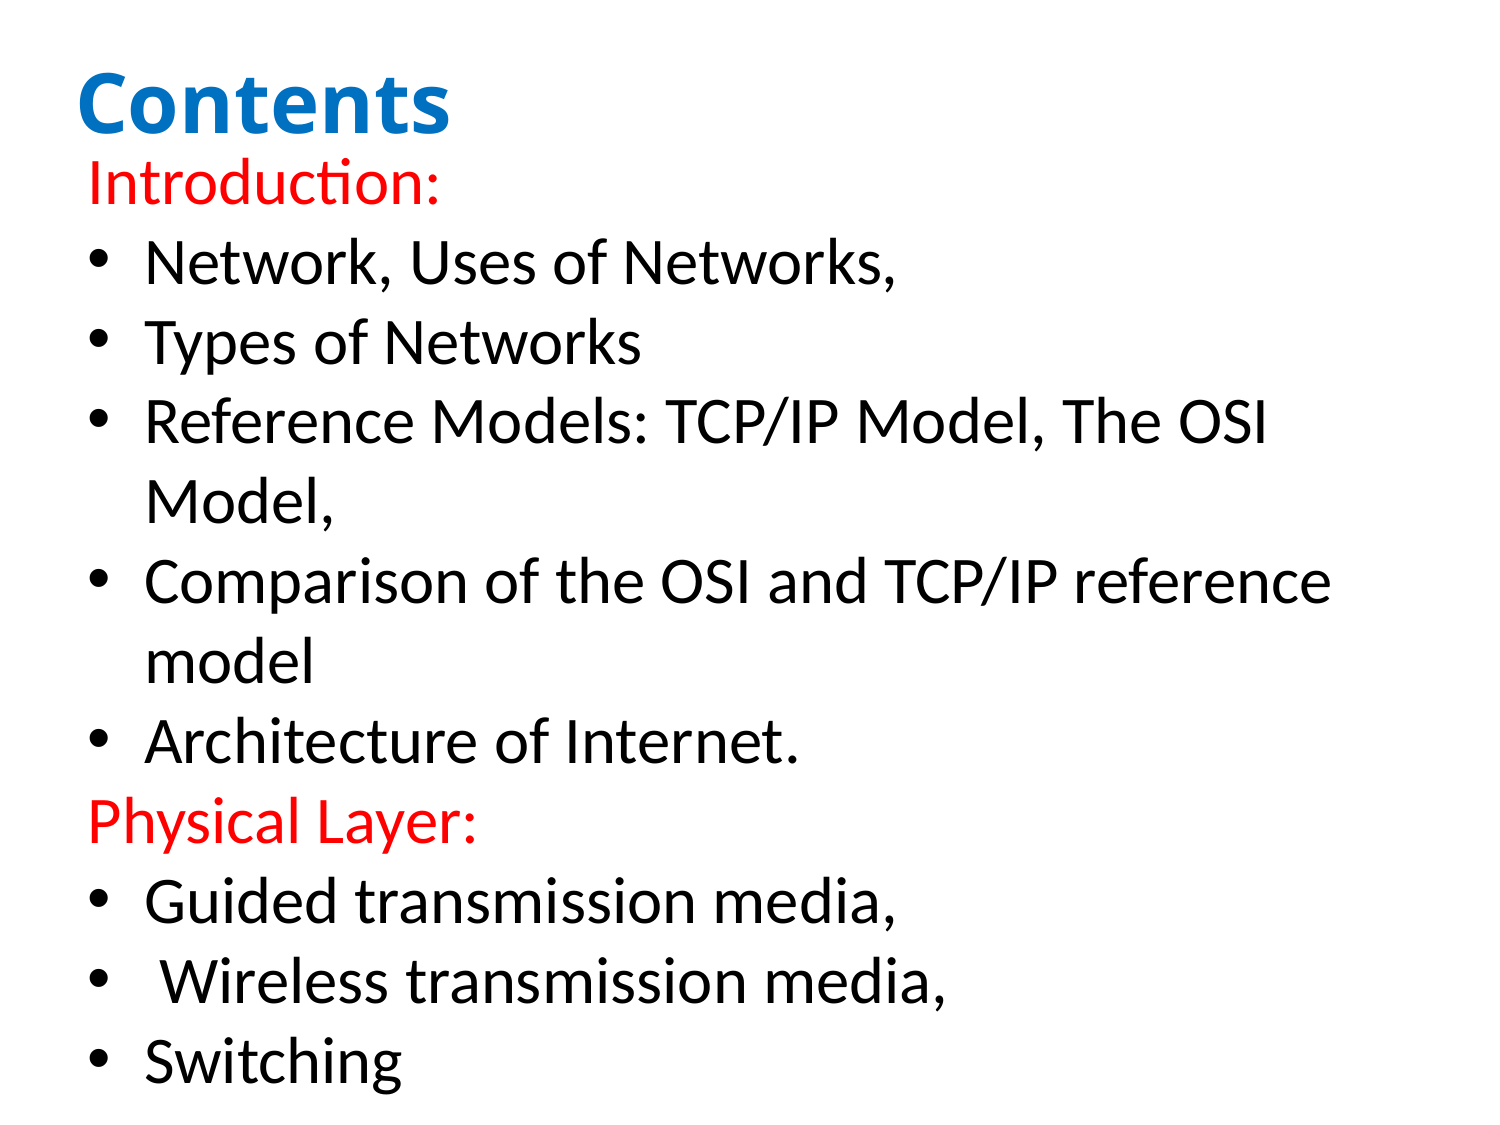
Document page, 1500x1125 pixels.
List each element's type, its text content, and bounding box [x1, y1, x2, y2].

list Introduction: Network, Uses of Networks, Types of Networks Reference Models: TCP/IP Model, The OSI Model, Comparison of the OSI and TCP/IP reference model Architecture of Internet. Physical Layer: Guided transmission media, Wireless transmission media, Switching [87, 137, 1424, 1125]
title Contents [75, 50, 498, 155]
